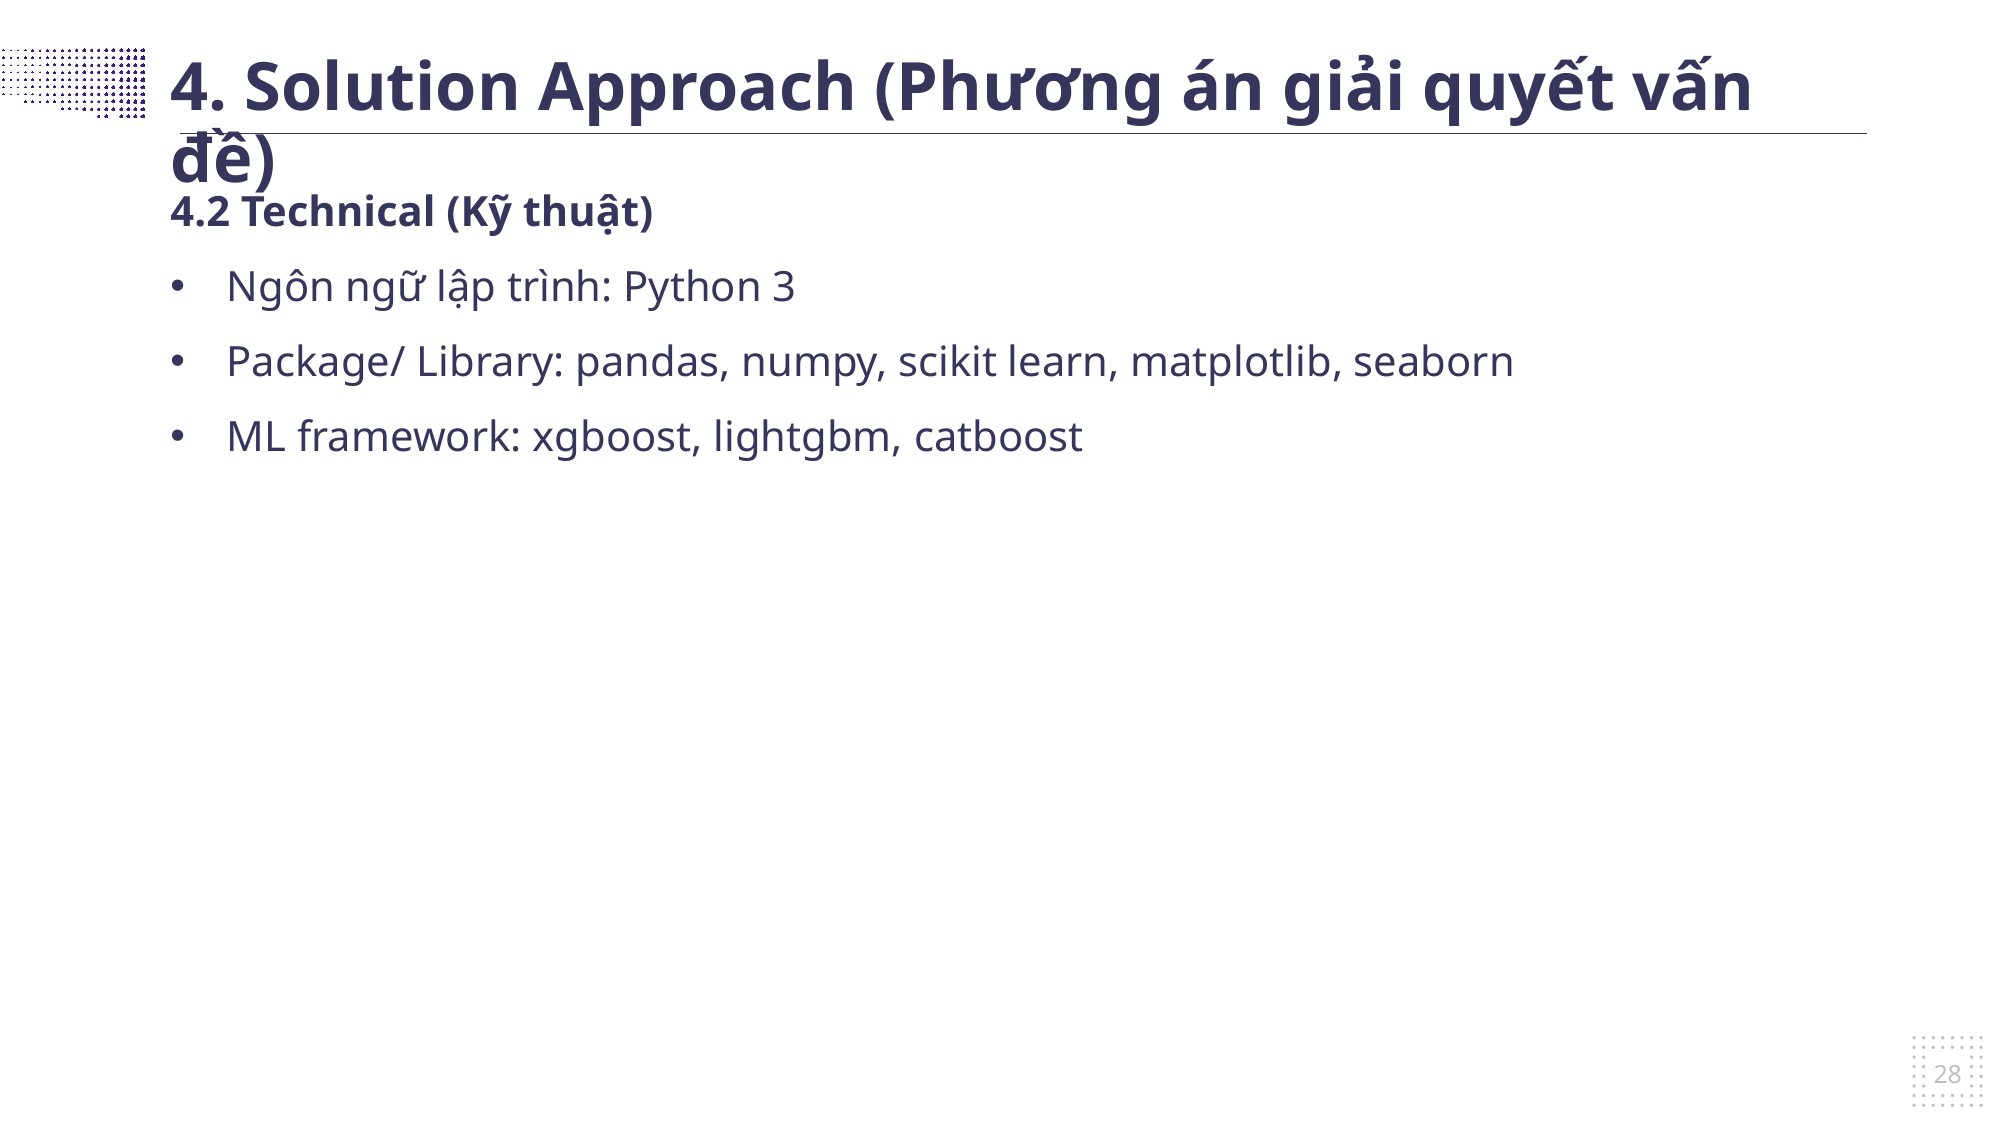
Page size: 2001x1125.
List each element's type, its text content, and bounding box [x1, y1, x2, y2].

list 4. Solution Approach (Phương án giải quyết vấn đề) [155, 45, 1872, 133]
text_box 4.2 Technical (Kỹ thuật) Ngôn ngữ lập trình: Python 3 Package/ Library: pandas, numpy, scikit learn, matplotlib, seaborn ML framework: xgboost, lightgbm, catboost [155, 152, 1915, 468]
slide_number 28 [1915, 1050, 1980, 1097]
